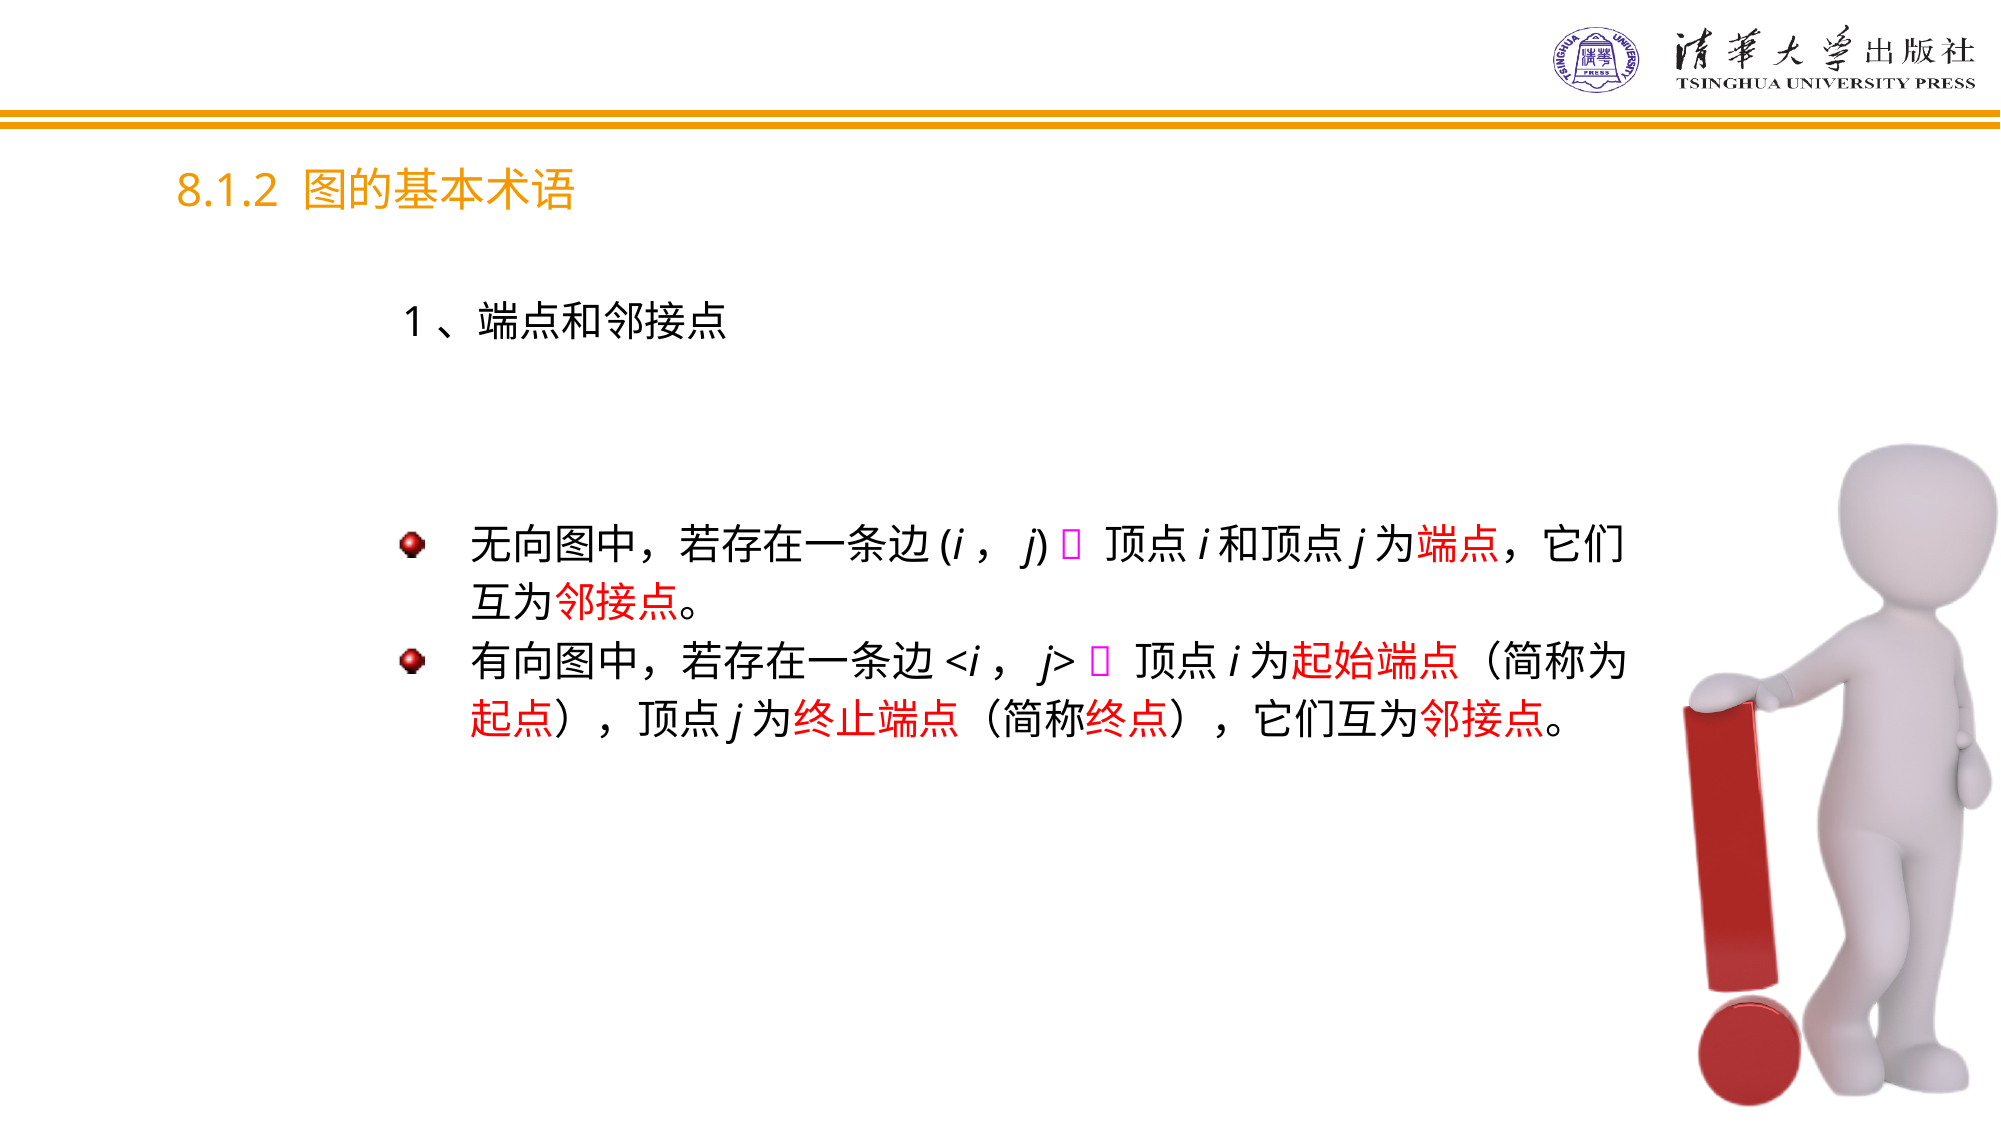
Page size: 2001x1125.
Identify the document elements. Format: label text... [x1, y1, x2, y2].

text_box 1、端点和邻接点 [387, 287, 763, 352]
picture [395, 644, 425, 674]
picture [395, 527, 425, 558]
picture [1472, 343, 2000, 1125]
text_box 8.1.2 图的基本术语 [161, 153, 847, 223]
text_box 无向图中，若存在一条边(i，j)  顶点i和顶点j为端点，它们互为邻接点。 有向图中，若存在一条边<i，j>  顶点i为起始端点（简称为起点），顶点j为终止端点（简称终点），它们互为邻接点。 [365, 491, 1472, 761]
picture [1504, 0, 2001, 144]
